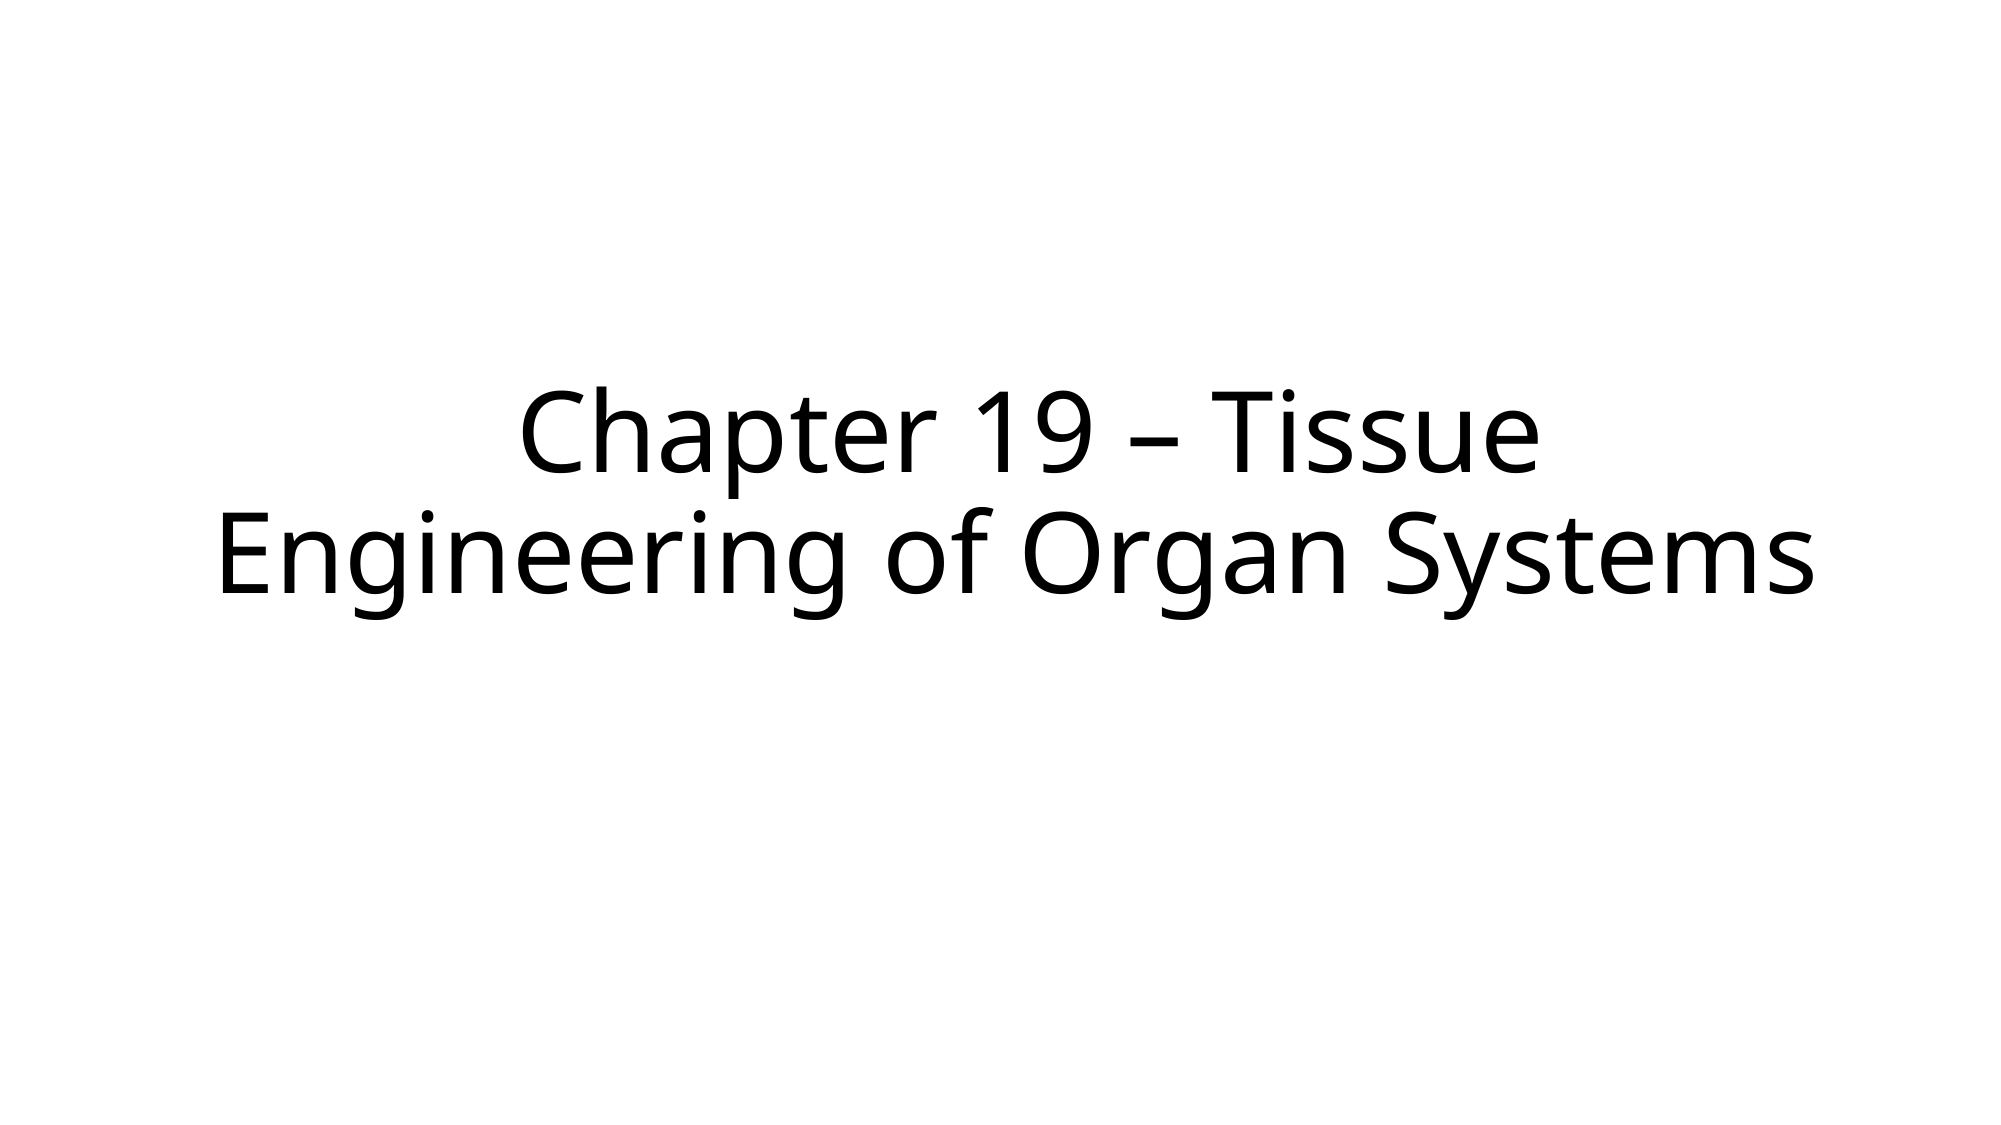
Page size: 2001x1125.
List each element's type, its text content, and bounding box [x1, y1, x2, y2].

text_box Chapter 19 – Tissue Engineering of Organ Systems [184, 367, 1877, 758]
